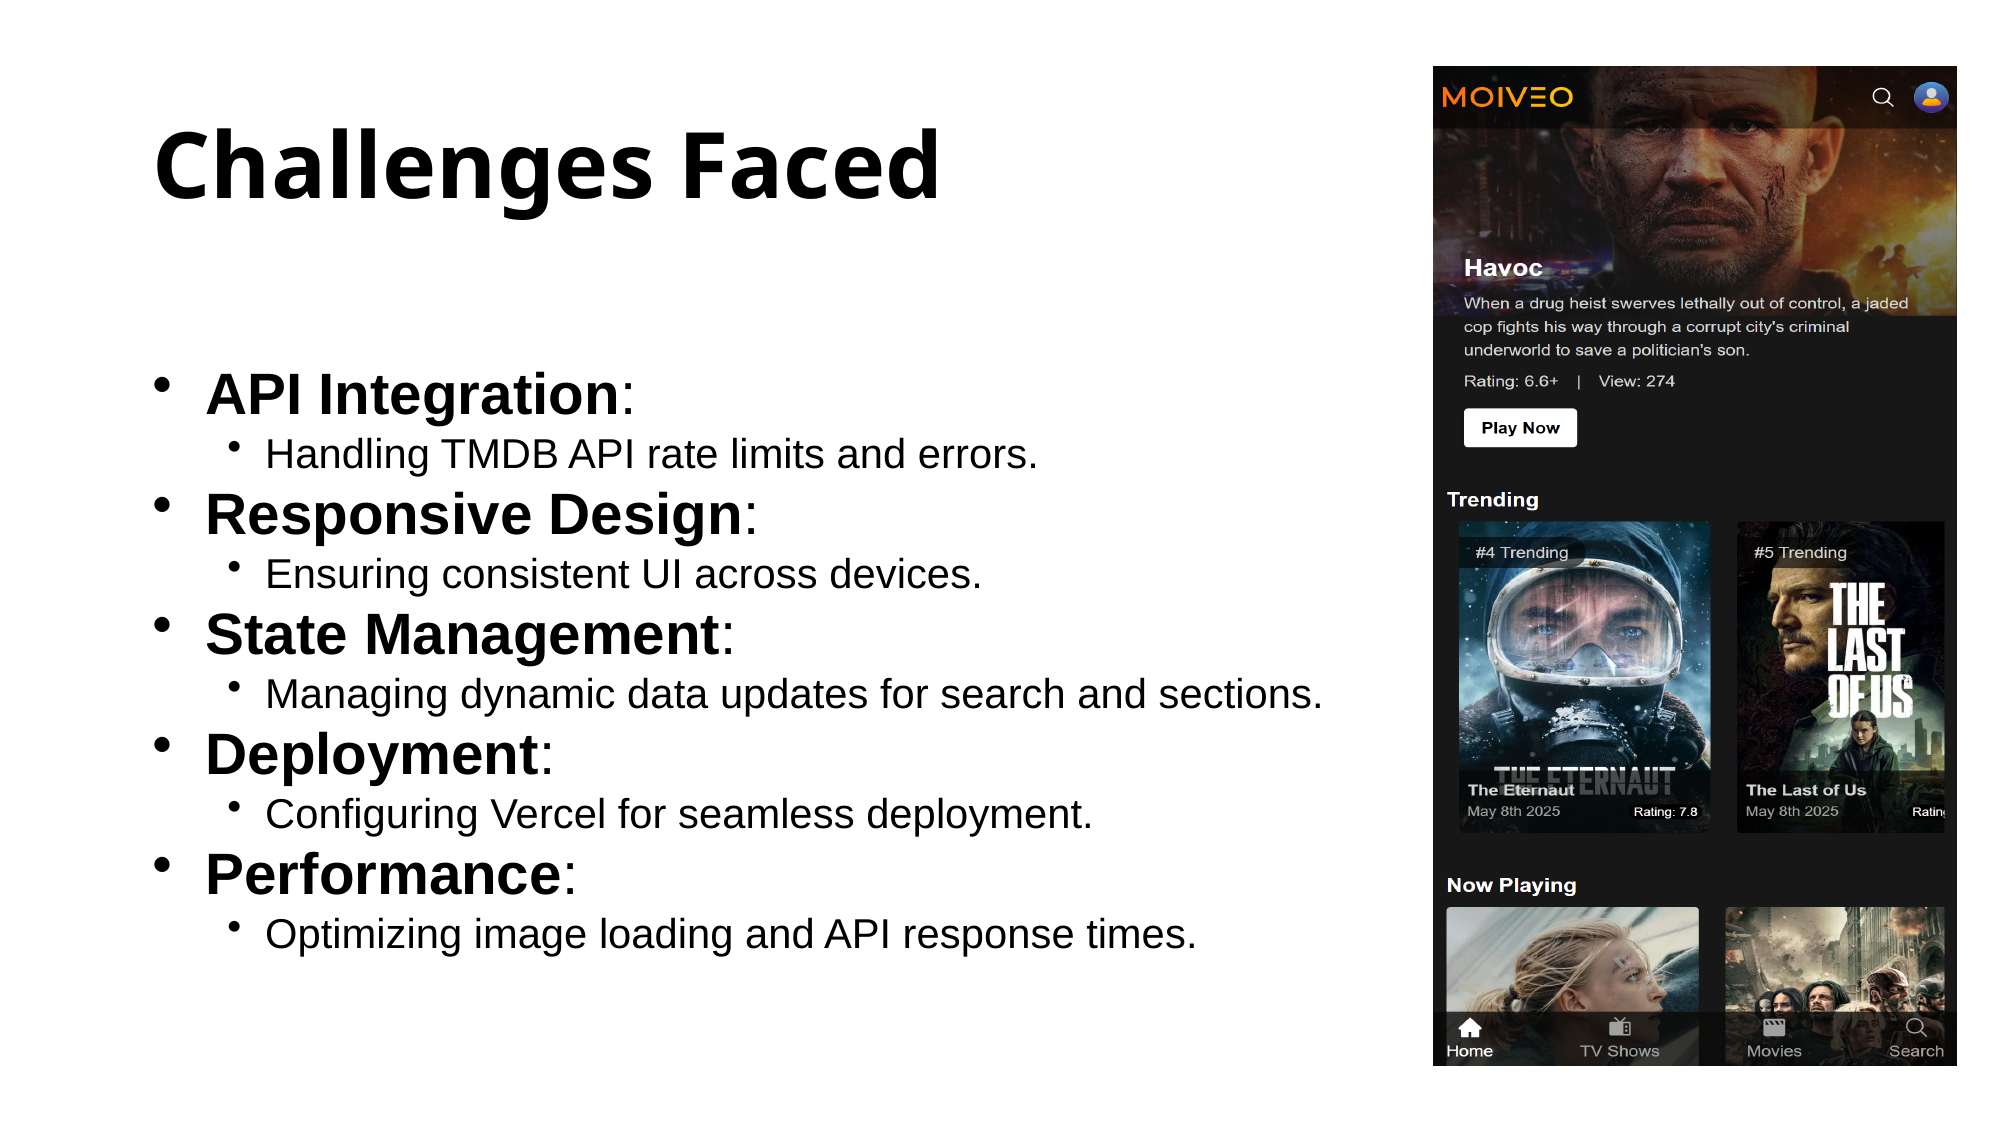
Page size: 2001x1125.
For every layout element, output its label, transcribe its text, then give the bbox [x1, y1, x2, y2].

picture [1432, 65, 1958, 1066]
title Challenges Faced [137, 59, 1863, 278]
list API Integration: Handling TMDB API rate limits and errors. Responsive Design: Ensuring consistent UI across devices. State Management: Managing dynamic data updates for search and sections. Deployment: Configuring Vercel for seamless deployment. Performance: Optimizing image loading and API response times. [137, 330, 1359, 983]
